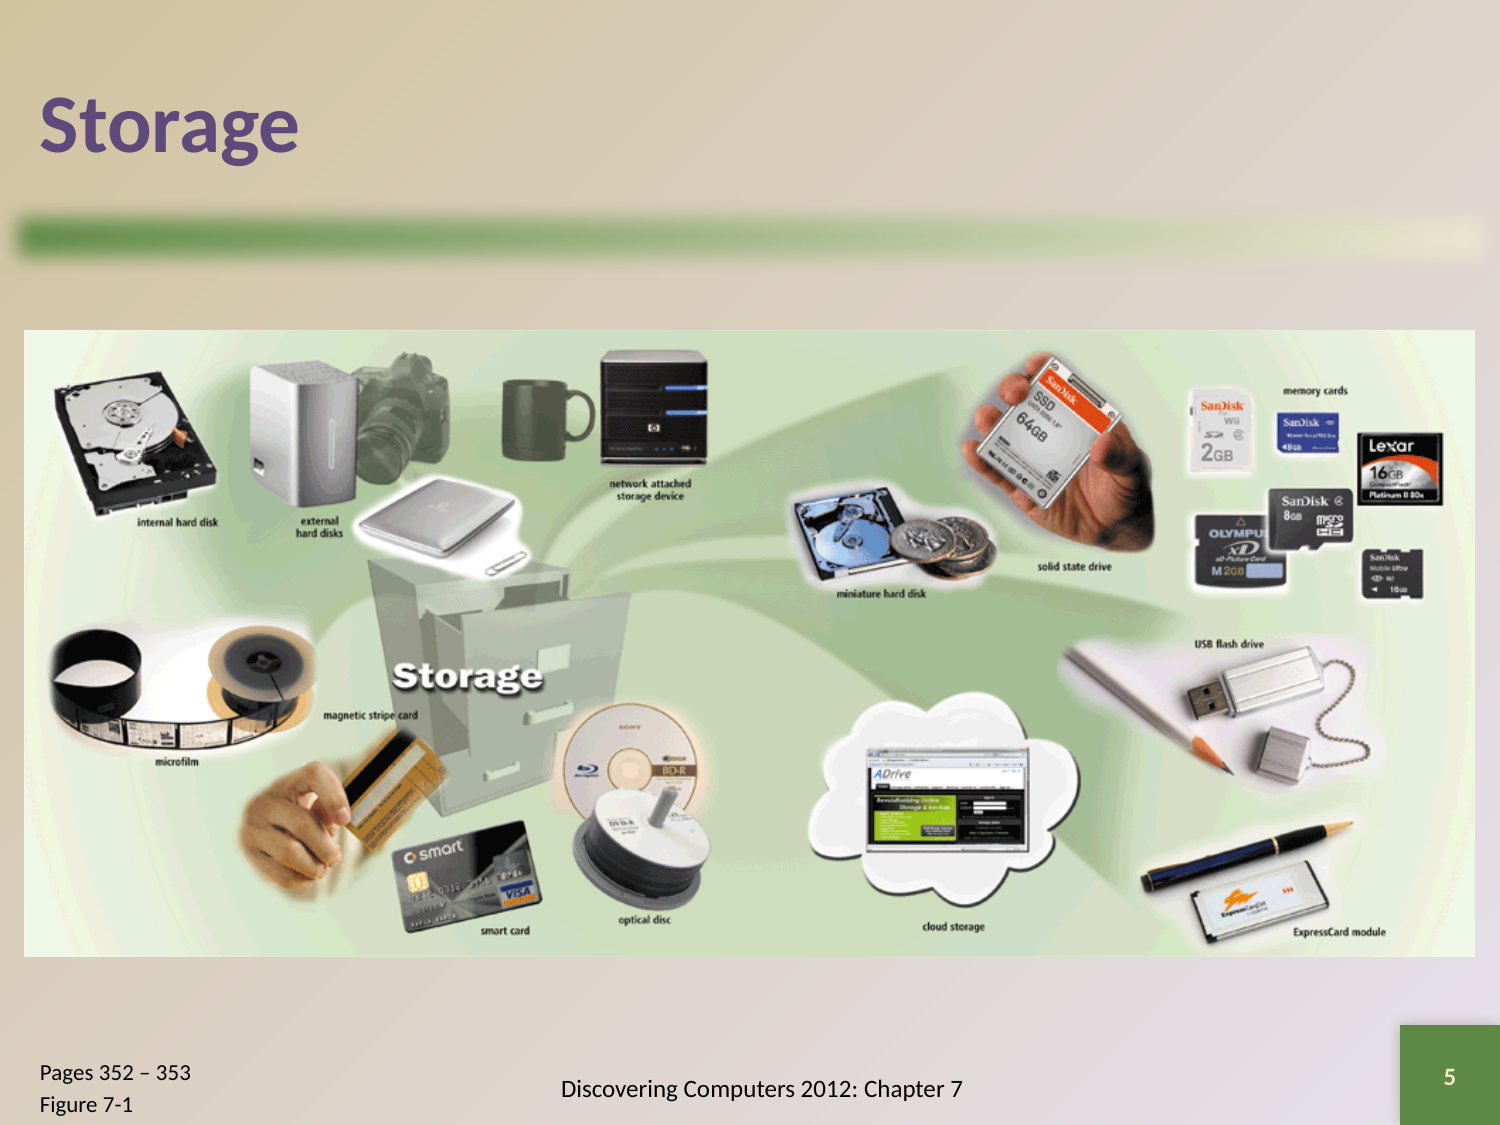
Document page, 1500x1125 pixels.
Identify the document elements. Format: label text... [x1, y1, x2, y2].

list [24, 330, 1476, 957]
list Pages 352 – 353 Figure 7-1 [24, 1050, 300, 1125]
slide_number 5 [1400, 1025, 1500, 1125]
footer Discovering Computers 2012: Chapter 7 [450, 1050, 1075, 1125]
title Storage [24, 24, 1475, 213]
